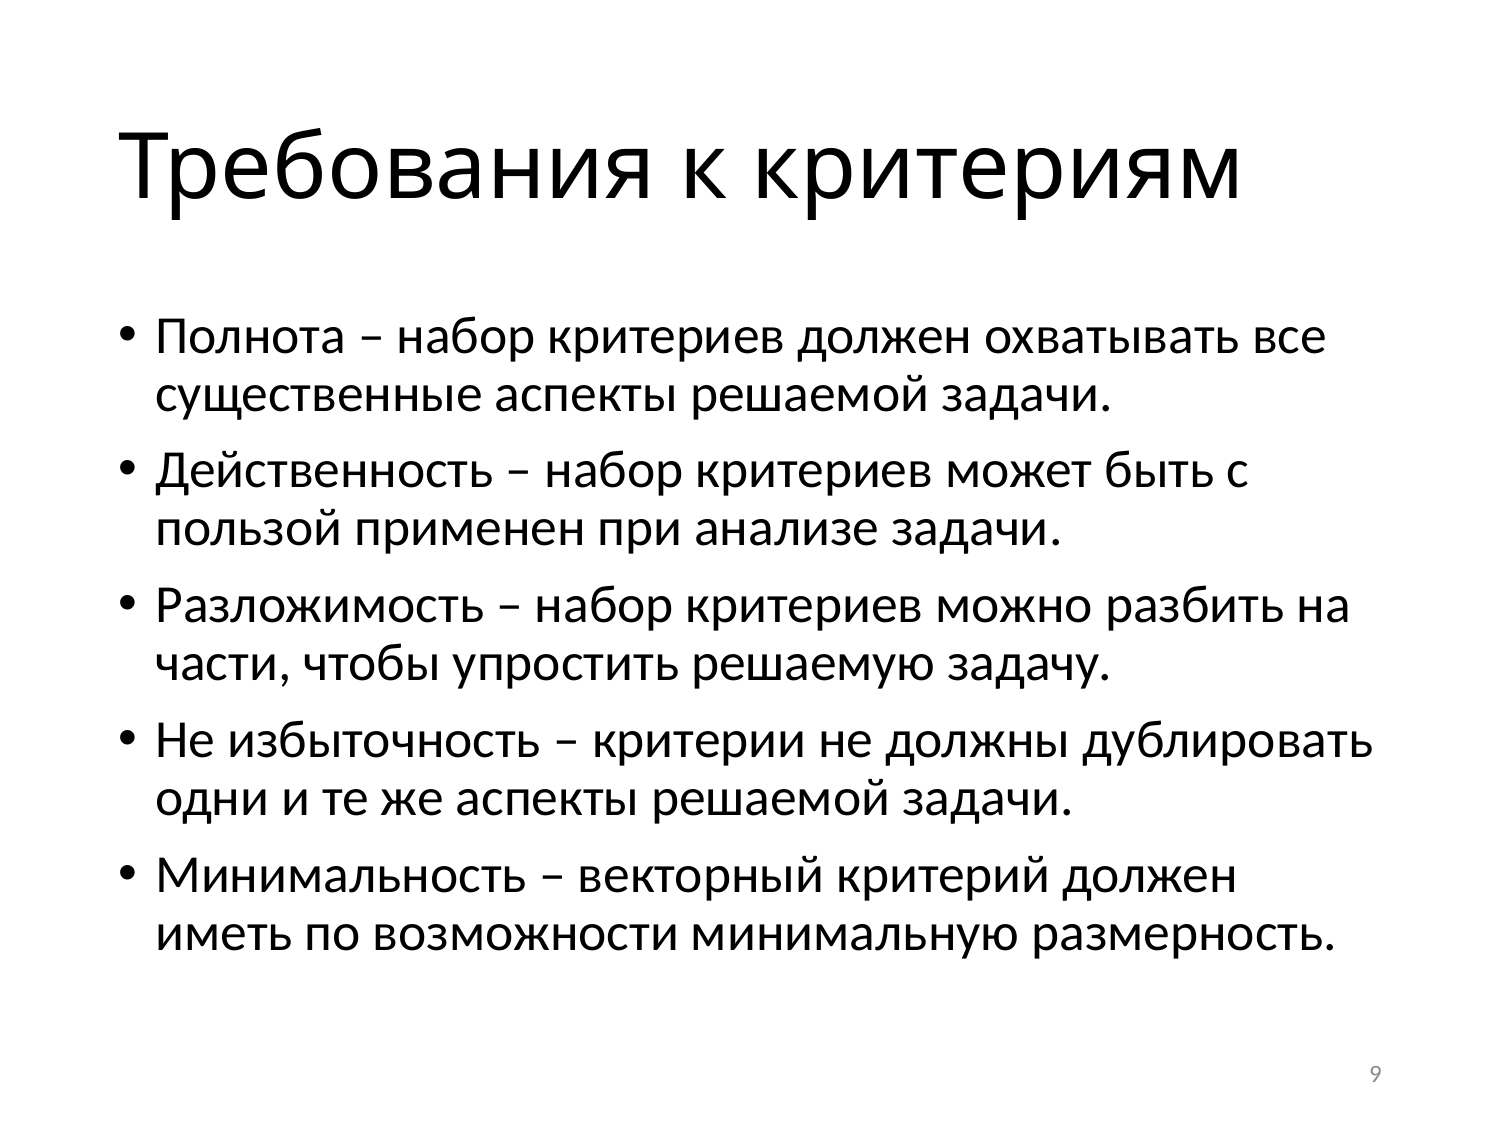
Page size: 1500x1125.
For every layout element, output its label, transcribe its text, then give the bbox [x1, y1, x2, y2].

list Полнота – набор критериев должен охватывать все существенные аспекты решаемой задачи. Действенность – набор критериев может быть с пользой применен при анализе задачи. Разложимость – набор критериев можно разбить на части, чтобы упростить решаемую задачу. Не избыточность – критерии не должны дублировать одни и те же аспекты решаемой задачи. Минимальность – векторный критерий должен иметь по возможности минимальную размерность. [103, 299, 1397, 1014]
slide_number 9 [1059, 1042, 1397, 1103]
title Требования к критериям [103, 59, 1397, 278]
